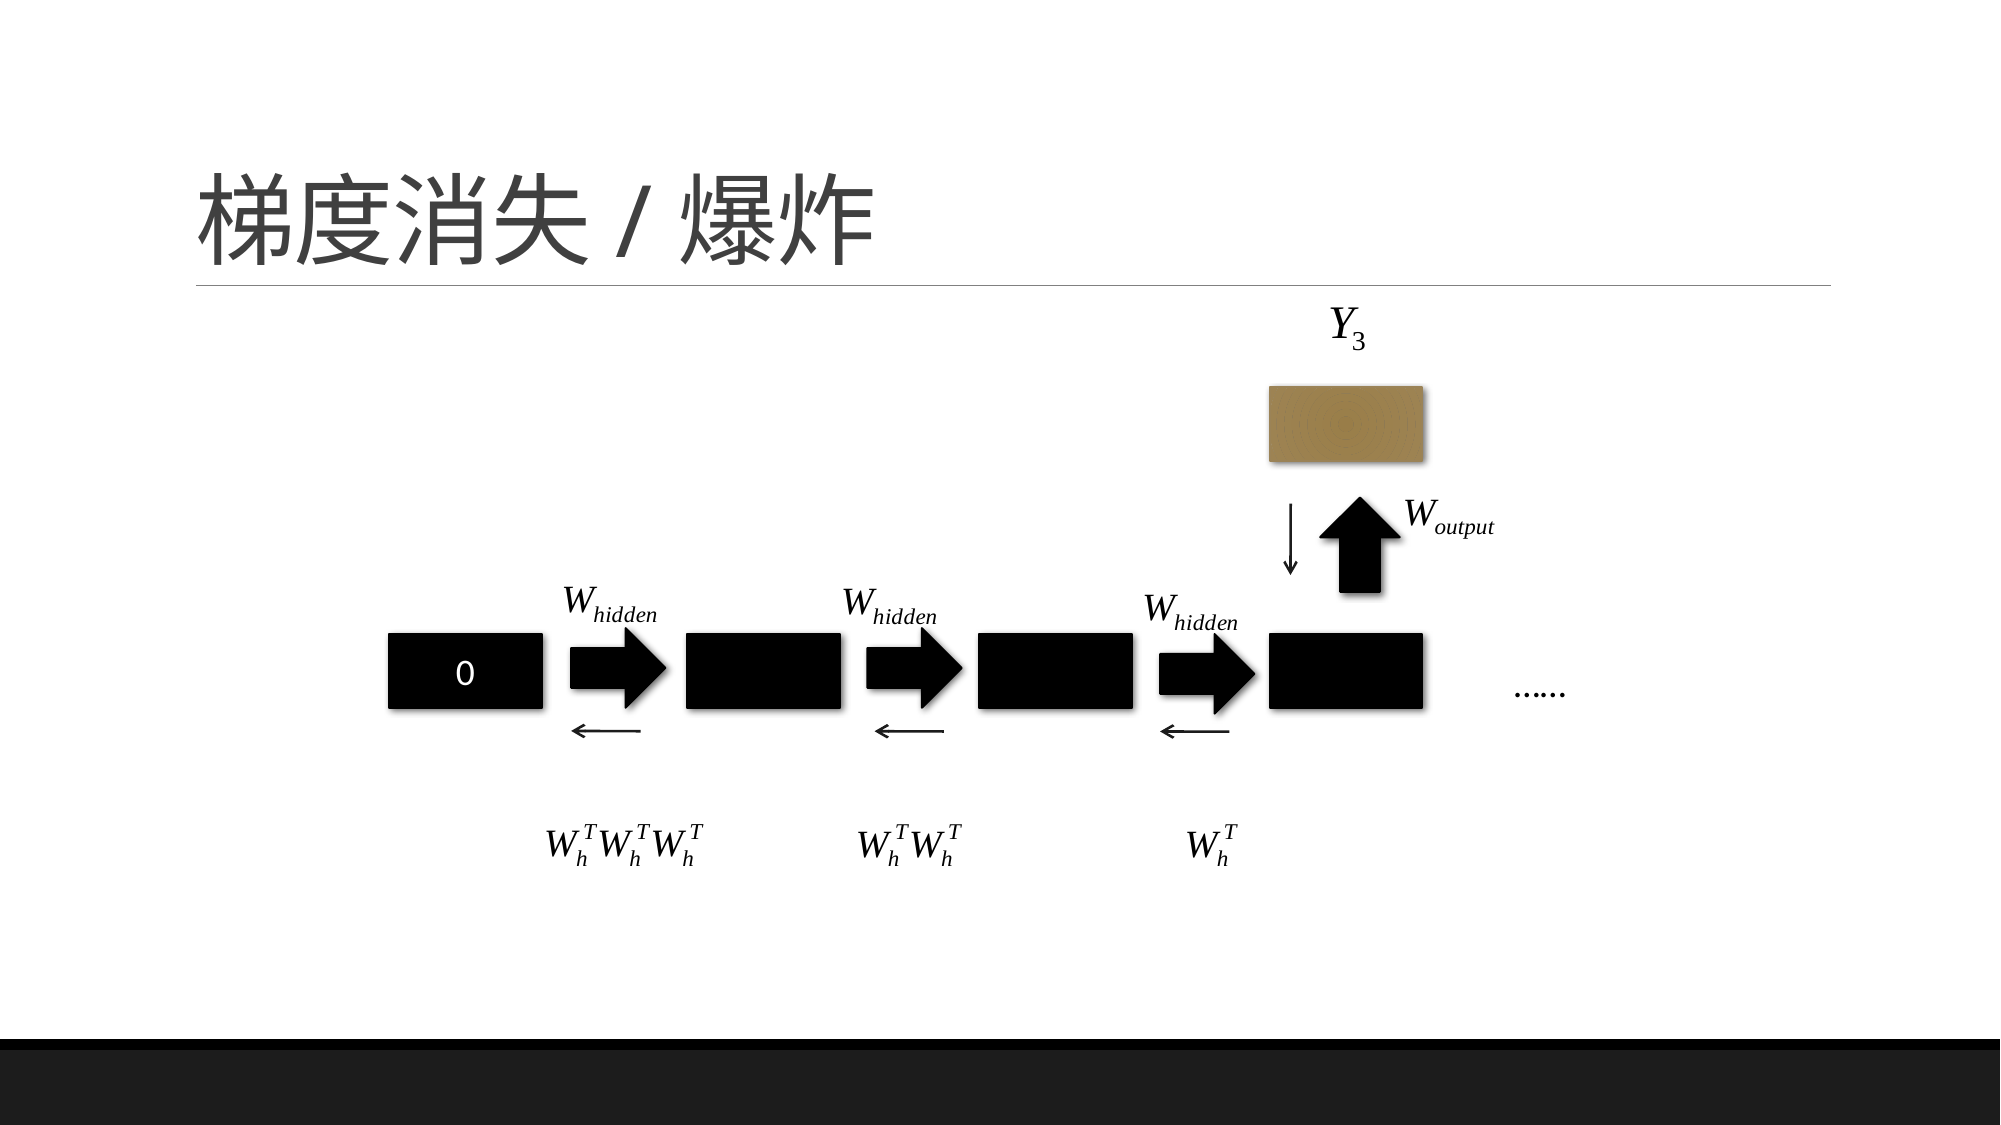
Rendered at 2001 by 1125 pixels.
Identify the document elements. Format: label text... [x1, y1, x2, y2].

text_box [686, 633, 841, 709]
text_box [837, 575, 945, 635]
title 梯度消失/爆炸 [180, 47, 1830, 285]
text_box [1323, 291, 1373, 363]
text_box [1320, 496, 1397, 593]
text_box [1159, 650, 1256, 715]
text_box [1269, 386, 1423, 462]
text_box …… [1499, 652, 1582, 713]
text_box [978, 633, 1133, 709]
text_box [541, 814, 714, 877]
text_box 0 [388, 633, 543, 709]
text_box [1269, 633, 1423, 709]
text_box [866, 644, 963, 709]
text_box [558, 573, 665, 633]
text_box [1399, 486, 1504, 549]
text_box [570, 642, 667, 709]
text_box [1181, 814, 1246, 877]
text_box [1139, 581, 1246, 641]
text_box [852, 814, 973, 877]
